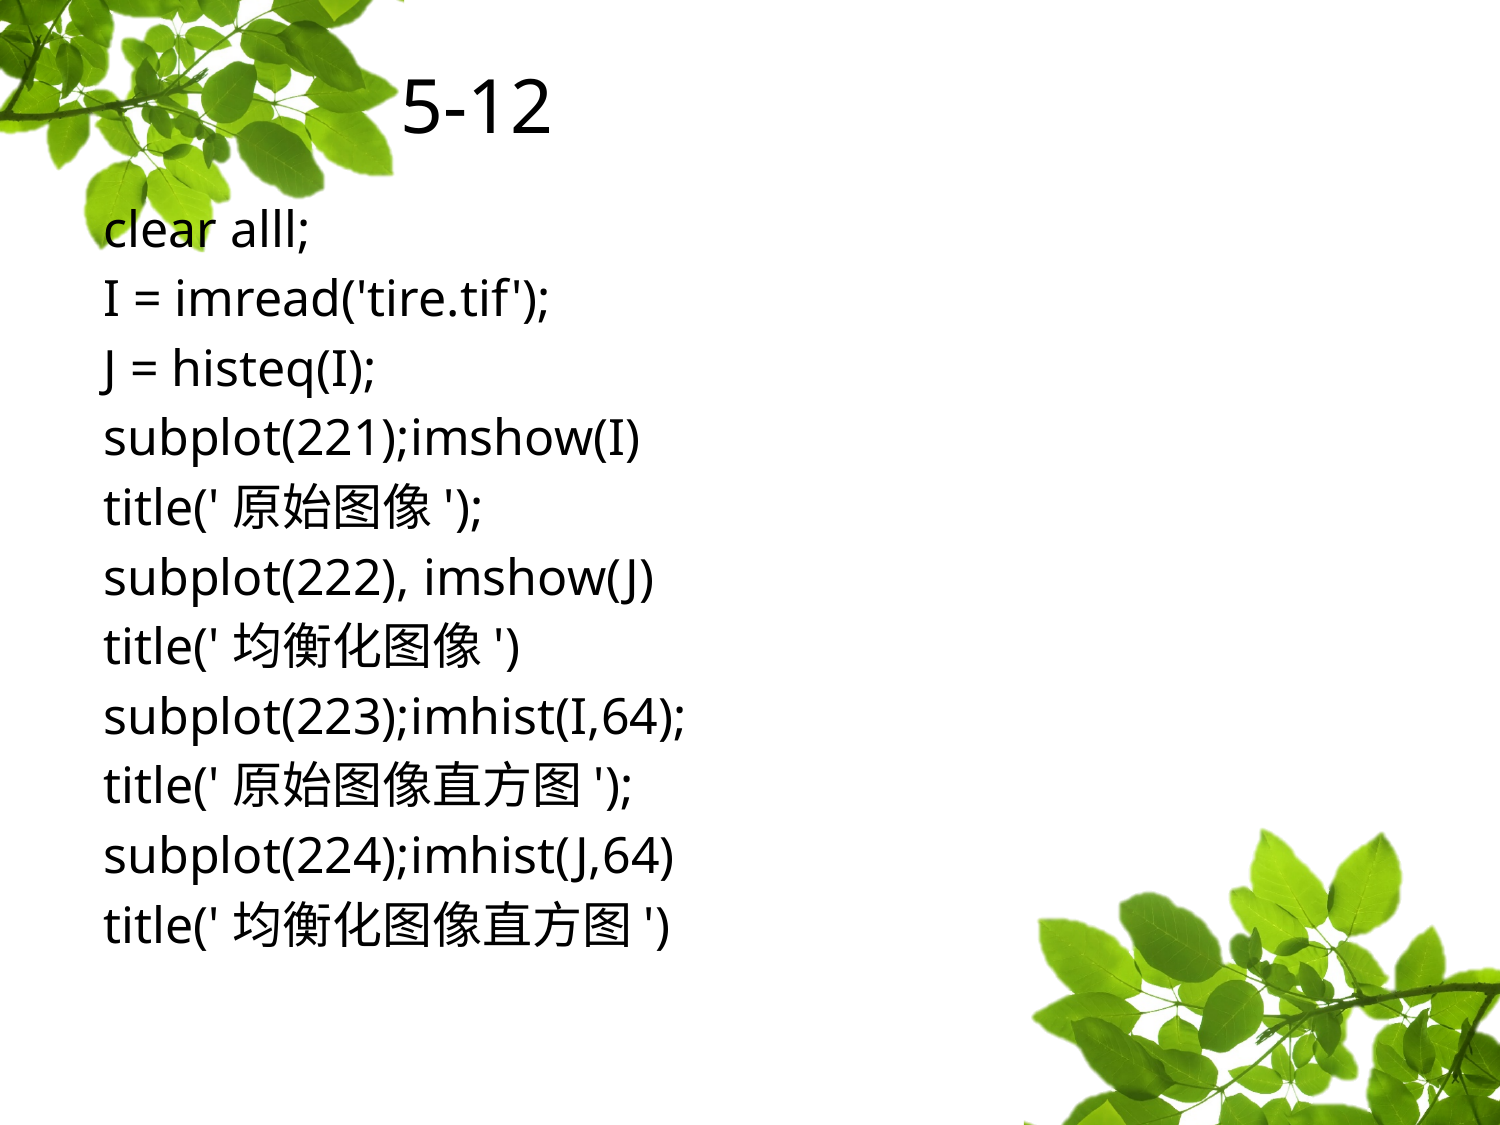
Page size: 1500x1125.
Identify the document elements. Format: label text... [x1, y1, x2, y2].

picture [1023, 890, 1500, 1125]
picture [0, 0, 385, 253]
list clear alll; I = imread('tire.tif'); J = histeq(I); subplot(221);imshow(I) title('原始图像'); subplot(222), imshow(J) title('均衡化图像') subplot(223);imhist(I,64); title('原始图像直方图'); subplot(224);imhist(J,64) title('均衡化图像直方图') [88, 196, 1439, 1024]
title 5-12 [385, 0, 1397, 196]
